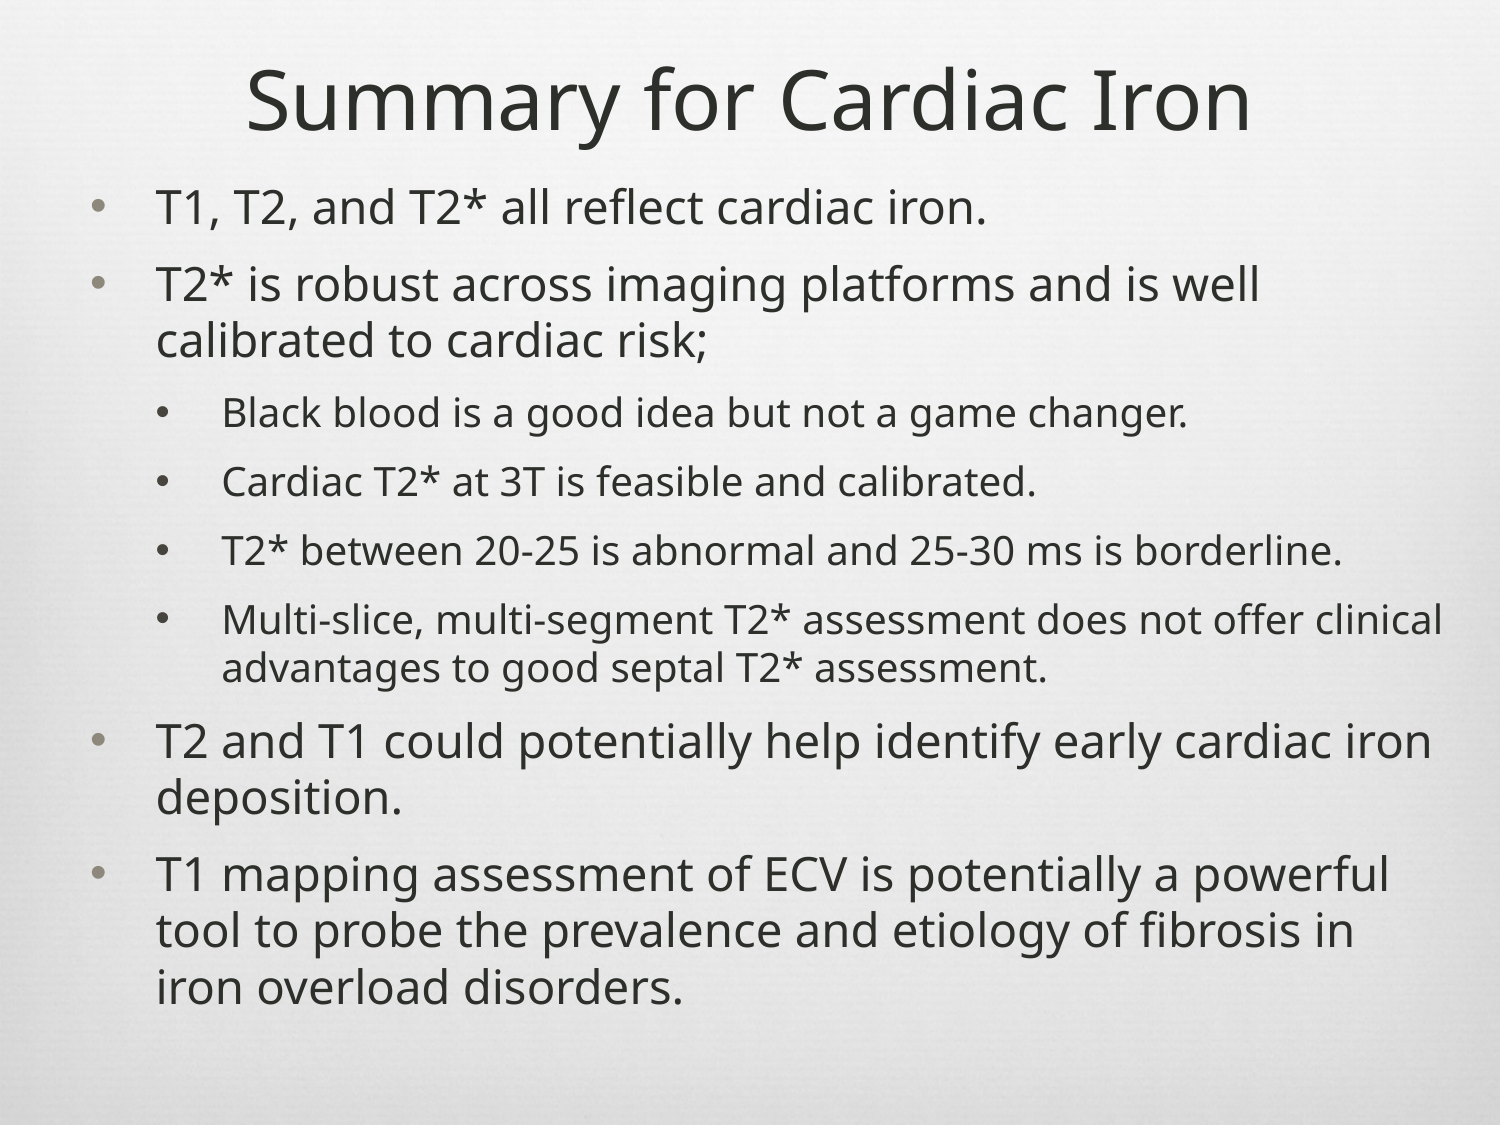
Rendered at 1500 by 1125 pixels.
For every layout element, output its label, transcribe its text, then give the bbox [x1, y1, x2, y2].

list T1, T2, and T2* all reflect cardiac iron. T2* is robust across imaging platforms and is well calibrated to cardiac risk; Black blood is a good idea but not a game changer. Cardiac T2* at 3T is feasible and calibrated. T2* between 20-25 is abnormal and 25-30 ms is borderline. Multi-slice, multi-segment T2* assessment does not offer clinical advantages to good septal T2* assessment. T2 and T1 could potentially help identify early cardiac iron deposition. T1 mapping assessment of ECV is potentially a powerful tool to probe the prevalence and etiology of fibrosis in iron overload disorders. [75, 169, 1463, 1025]
title Summary for Cardiac Iron [75, 24, 1425, 169]
